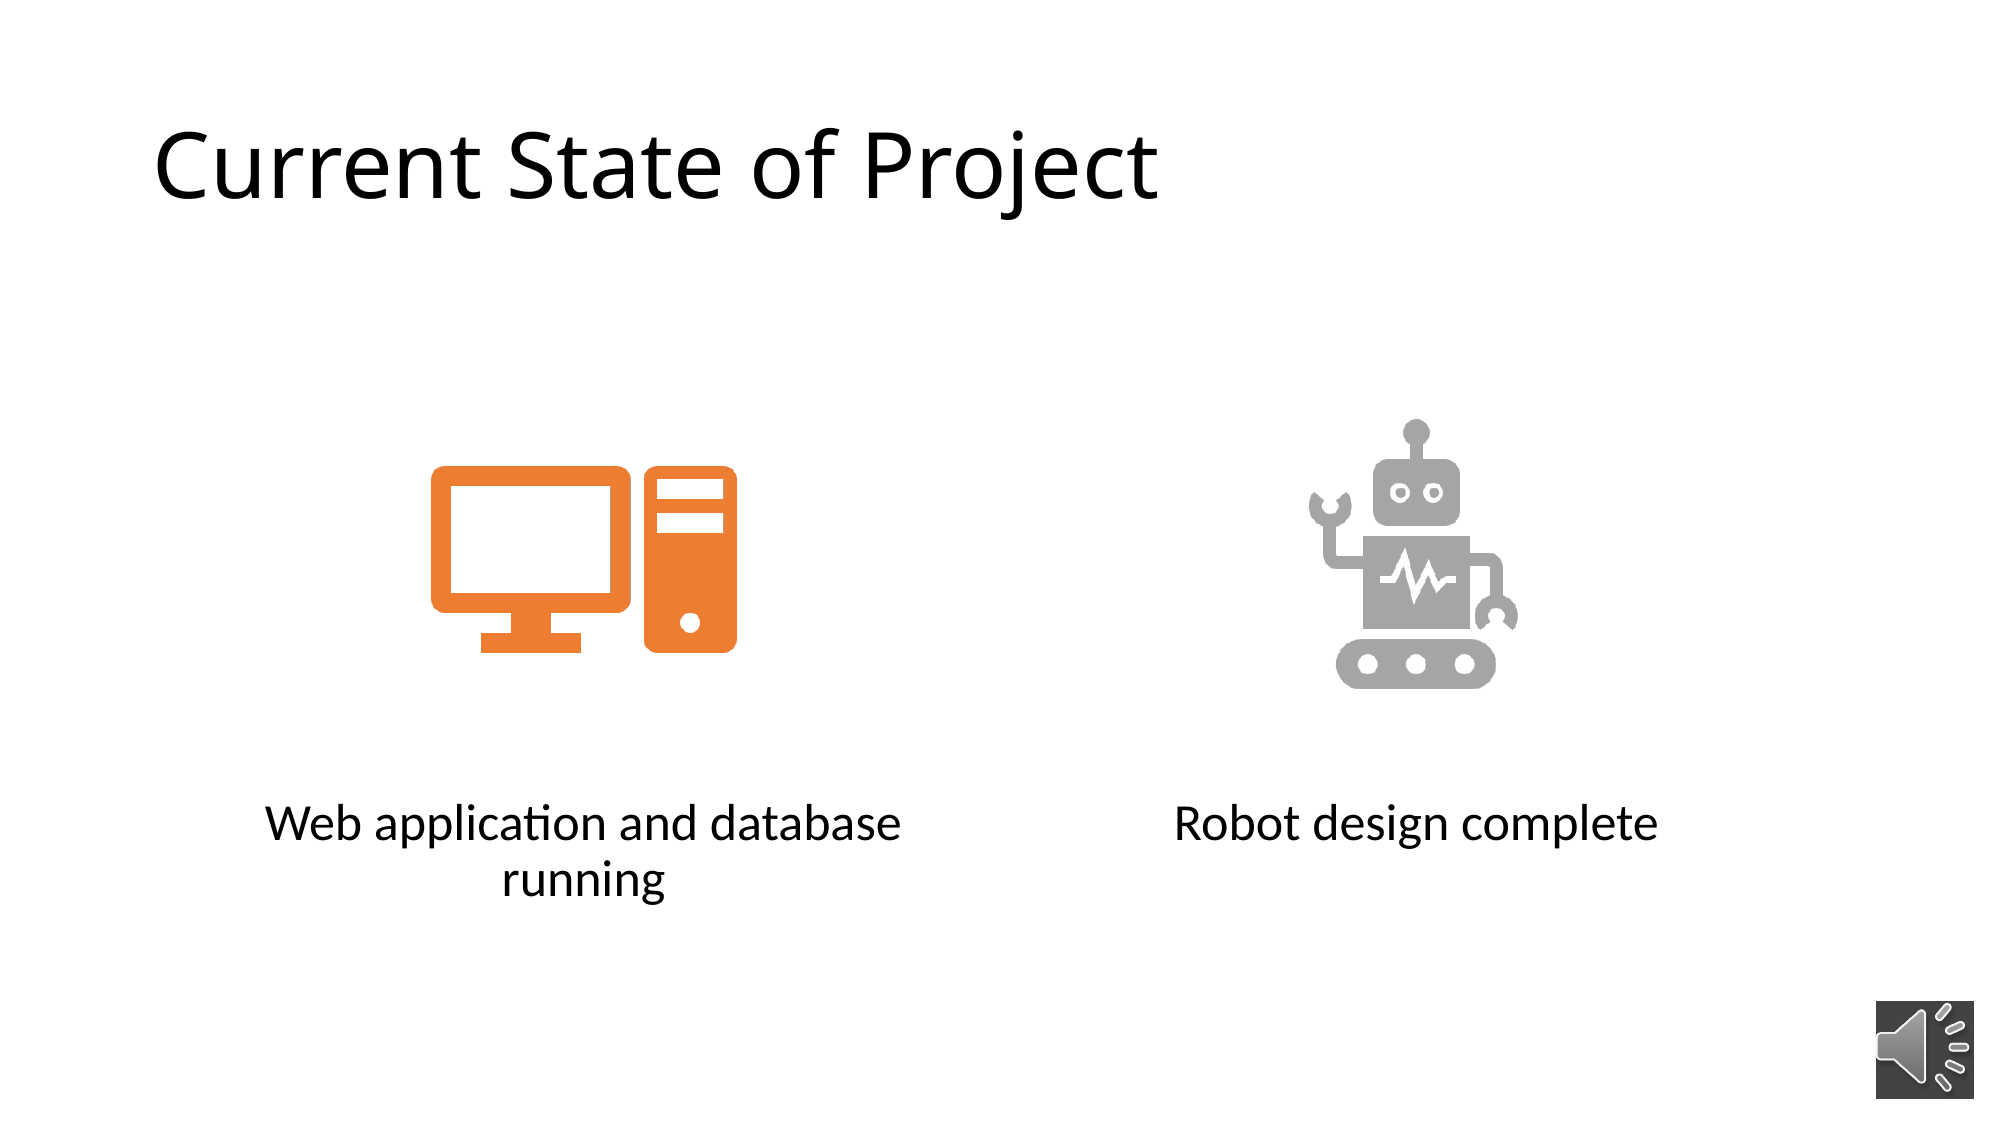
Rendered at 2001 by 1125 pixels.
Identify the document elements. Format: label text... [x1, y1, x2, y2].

title Current State of Project [137, 59, 1863, 278]
picture [1874, 999, 1975, 1100]
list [137, 299, 1863, 1014]
